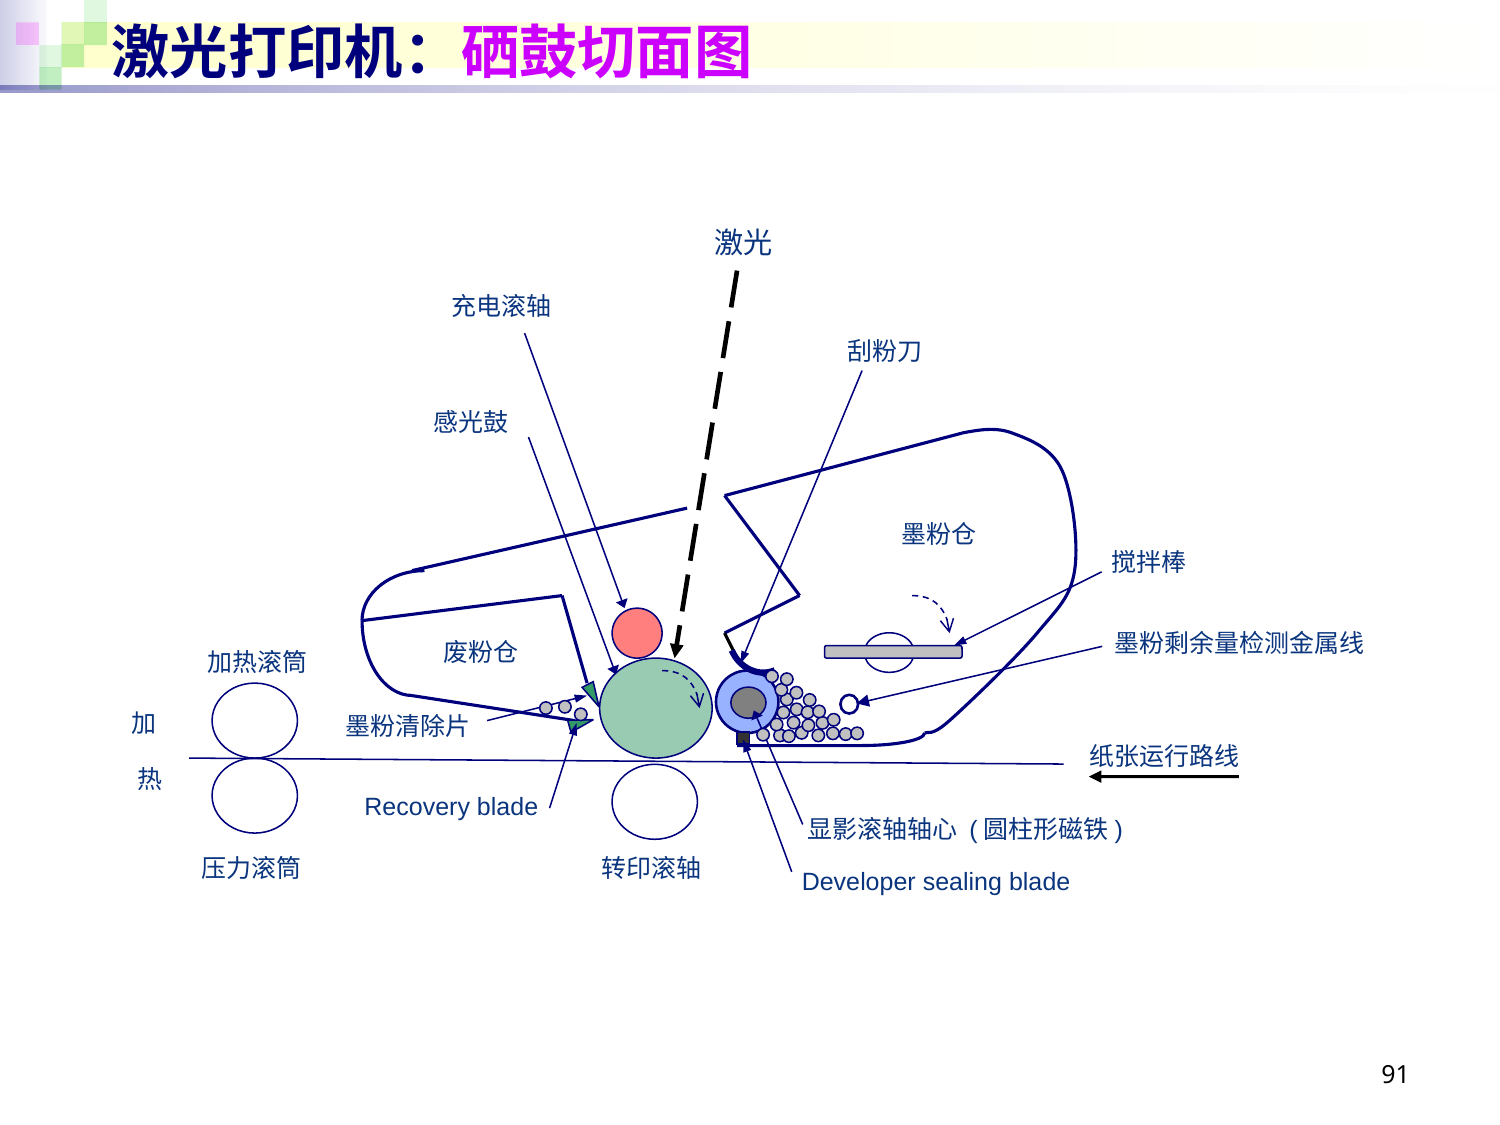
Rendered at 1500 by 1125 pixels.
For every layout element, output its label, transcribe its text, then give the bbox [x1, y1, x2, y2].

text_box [111, 216, 1400, 904]
slide_number 91 [1074, 1024, 1426, 1101]
title 激光打印机：硒鼓切面图 [96, 6, 1448, 94]
